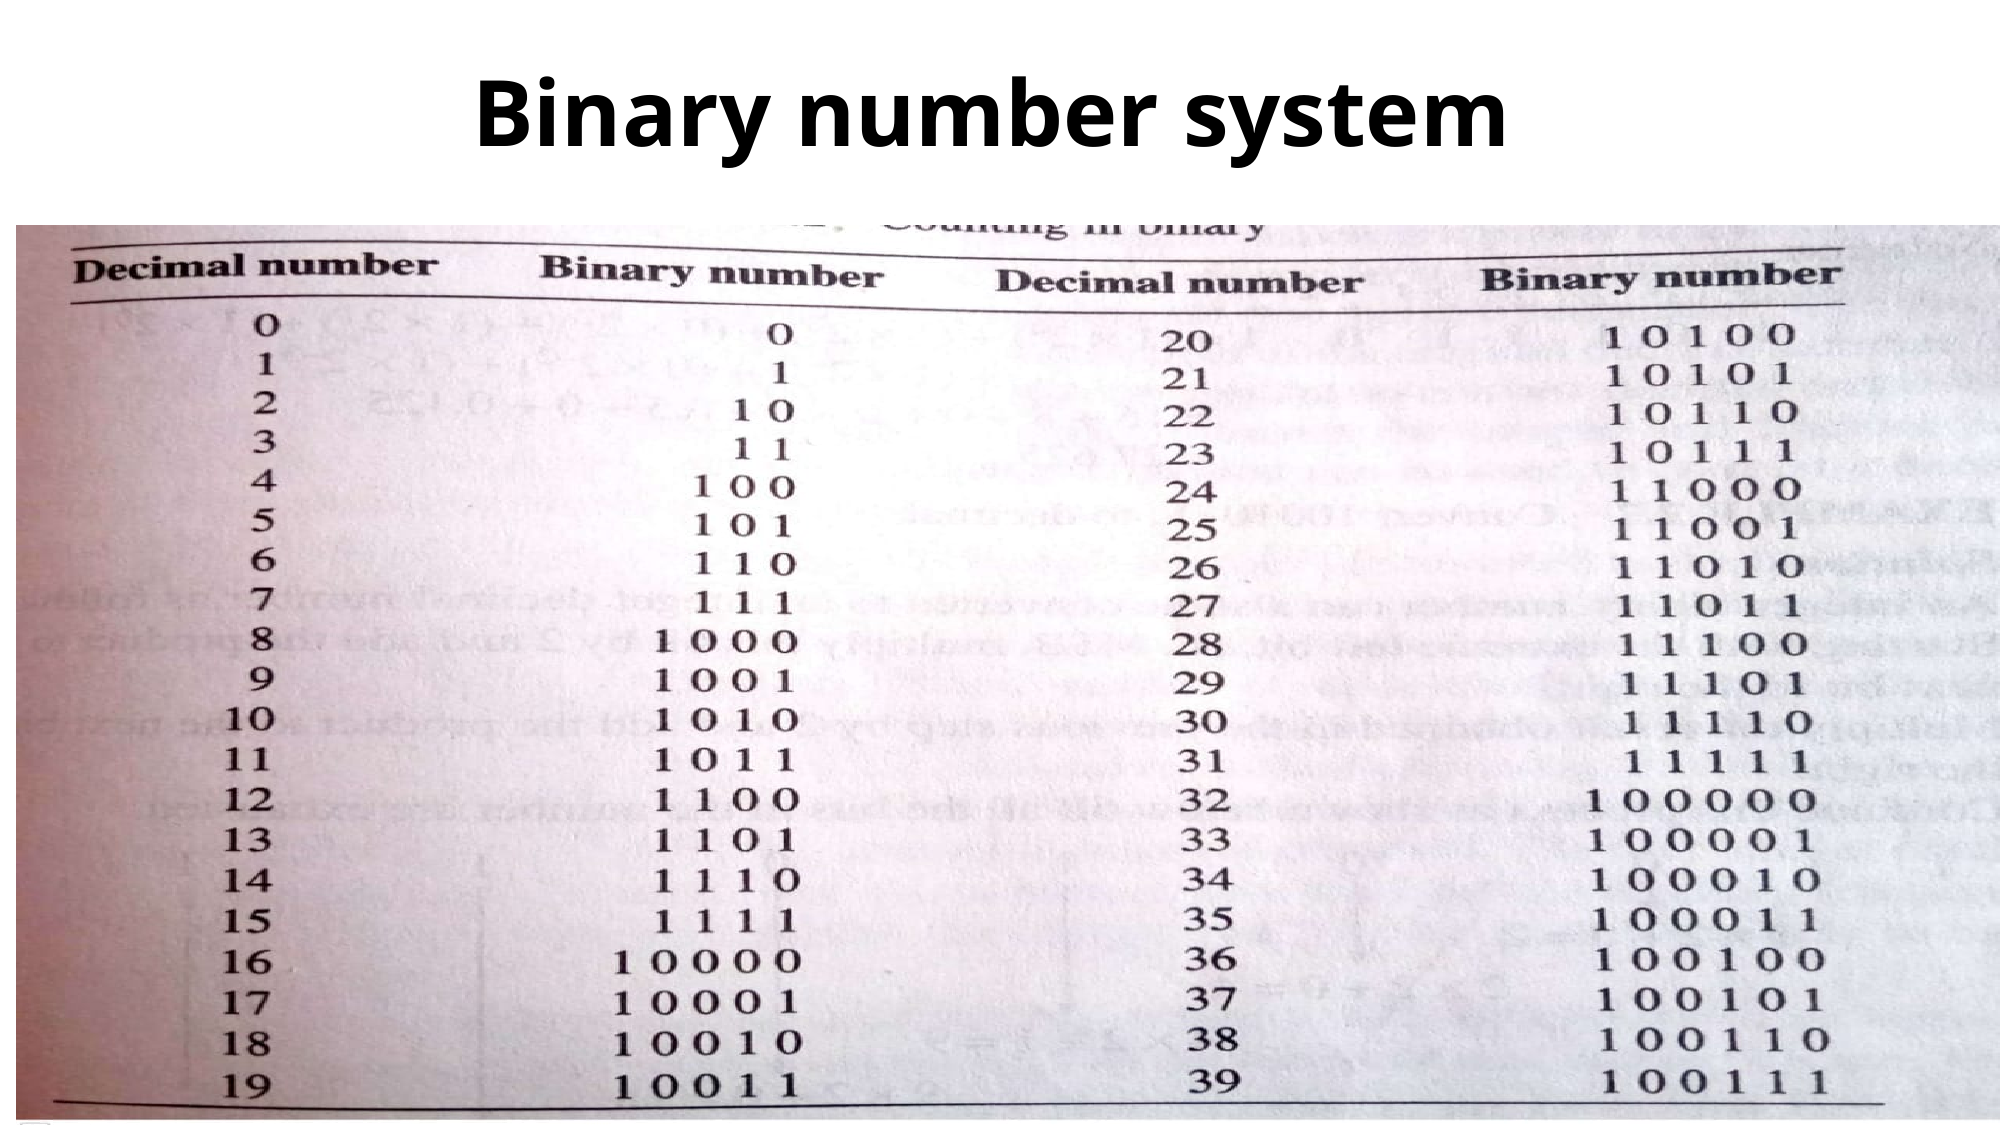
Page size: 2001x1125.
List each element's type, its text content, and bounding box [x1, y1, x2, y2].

title Binary number system [129, 8, 1855, 225]
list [16, 225, 2000, 1125]
